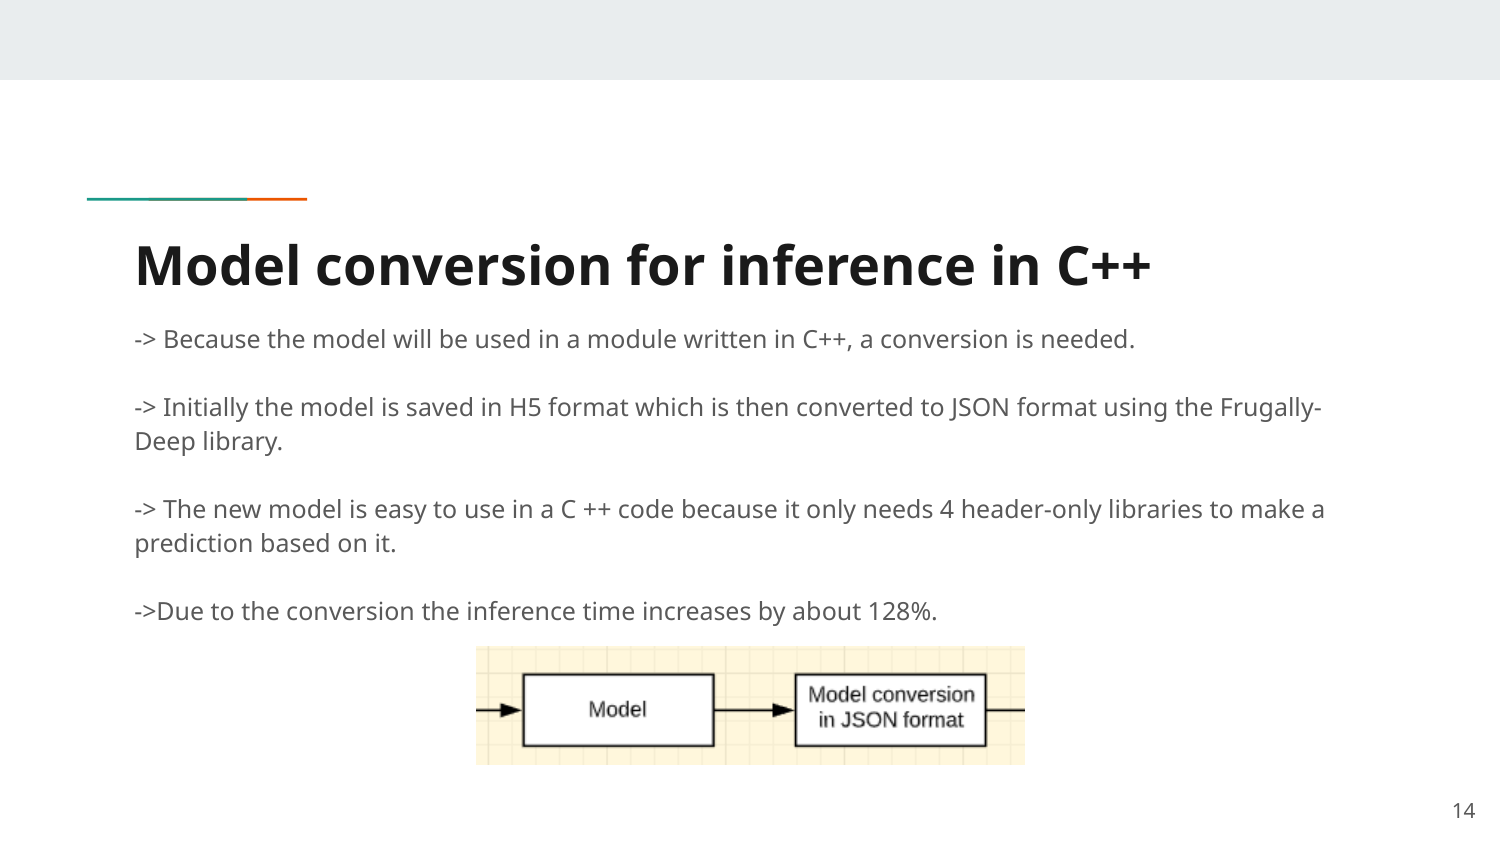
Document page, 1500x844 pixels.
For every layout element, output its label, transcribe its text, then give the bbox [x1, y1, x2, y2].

slide_number 14 [1400, 779, 1491, 844]
list -> Because the model will be used in a module written in C++, a conversion is needed. -> Initially the model is saved in H5 format which is then converted to JSON format using the Frugally-Deep library. -> The new model is easy to use in a C ++ code because it only needs 4 header-only libraries to make a prediction based on it. ->Due to the conversion the inference time increases by about 128%. [119, 304, 1381, 647]
picture [475, 646, 1025, 766]
title Model conversion for inference in C++ [119, 216, 1381, 304]
